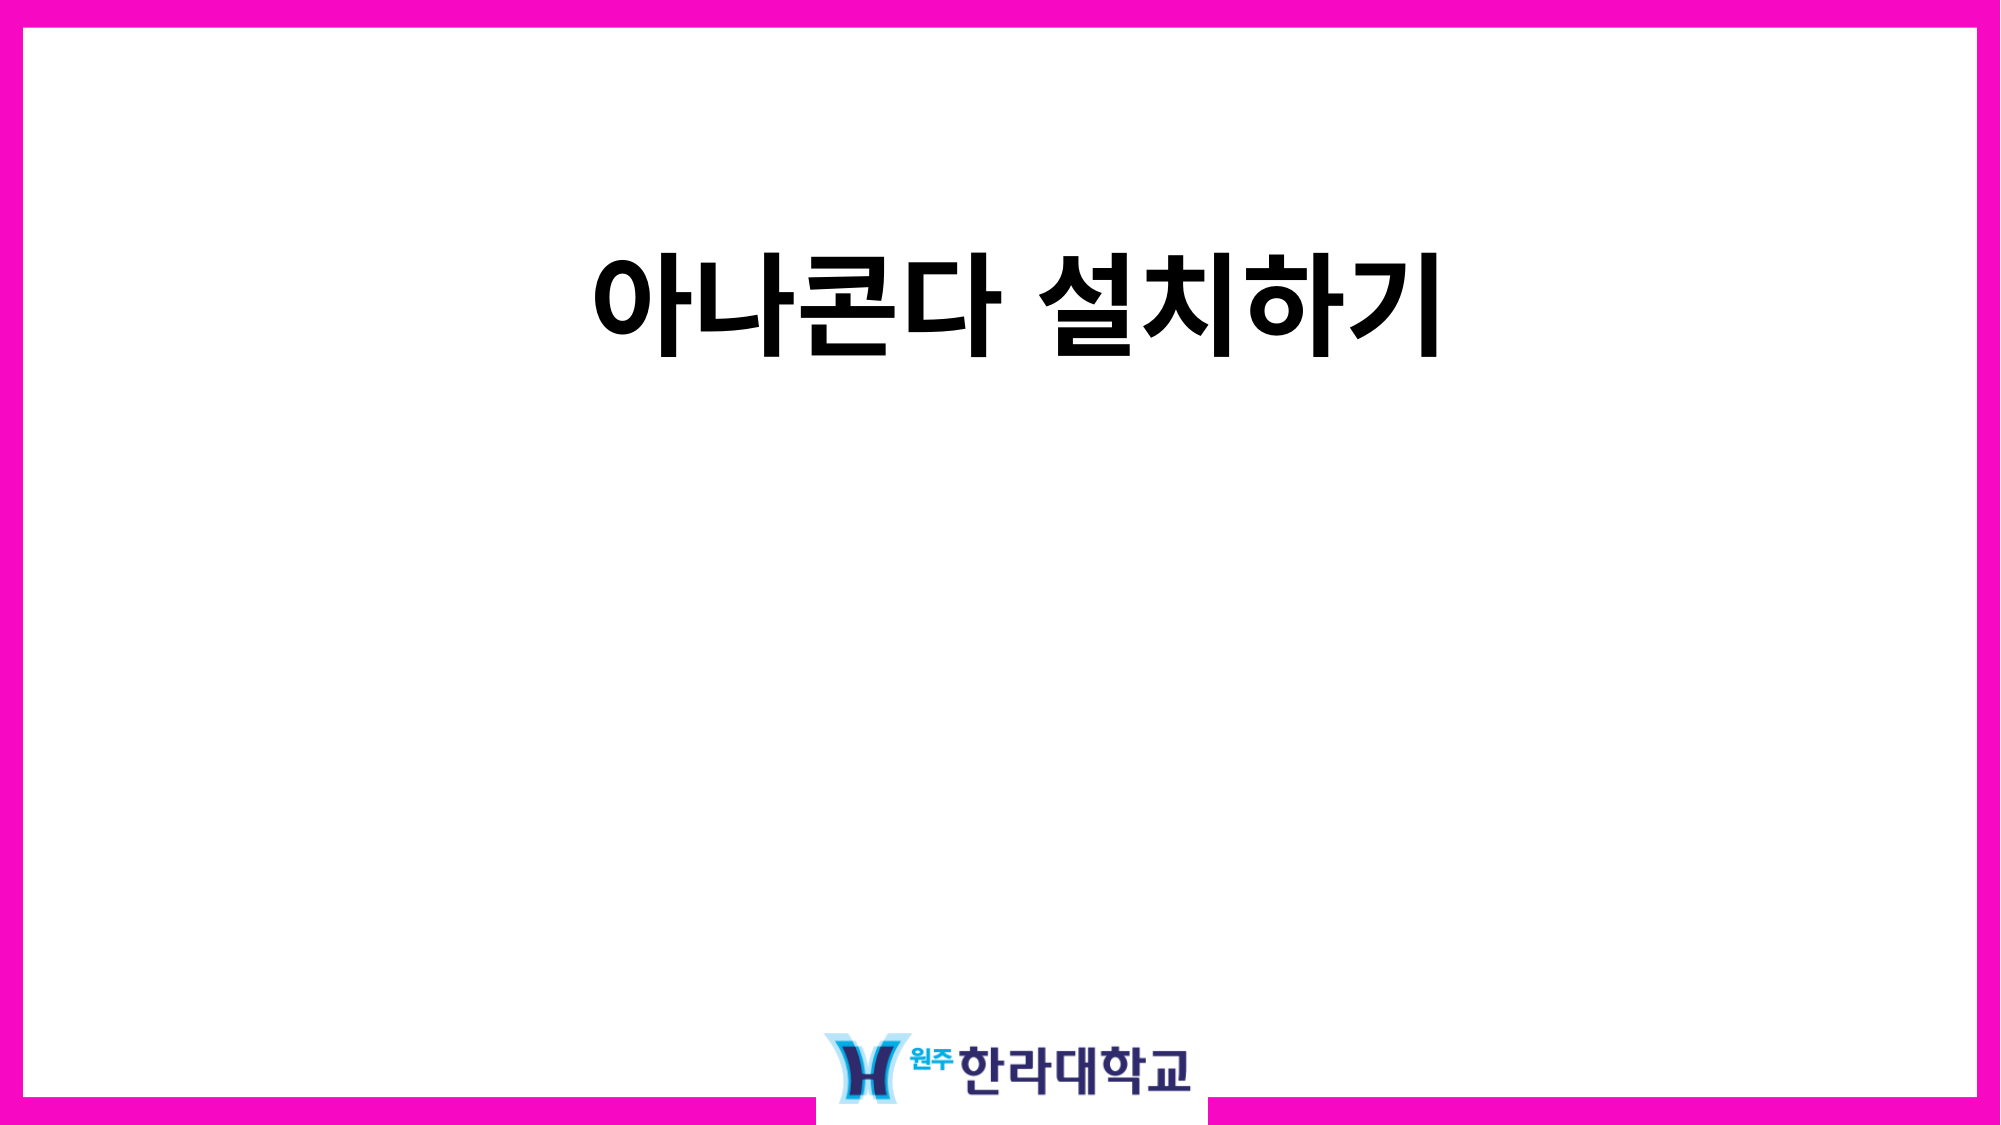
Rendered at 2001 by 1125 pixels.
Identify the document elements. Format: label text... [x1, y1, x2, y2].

text_box 아나콘다 설치하기 [303, 227, 1736, 378]
picture [816, 1010, 1208, 1125]
